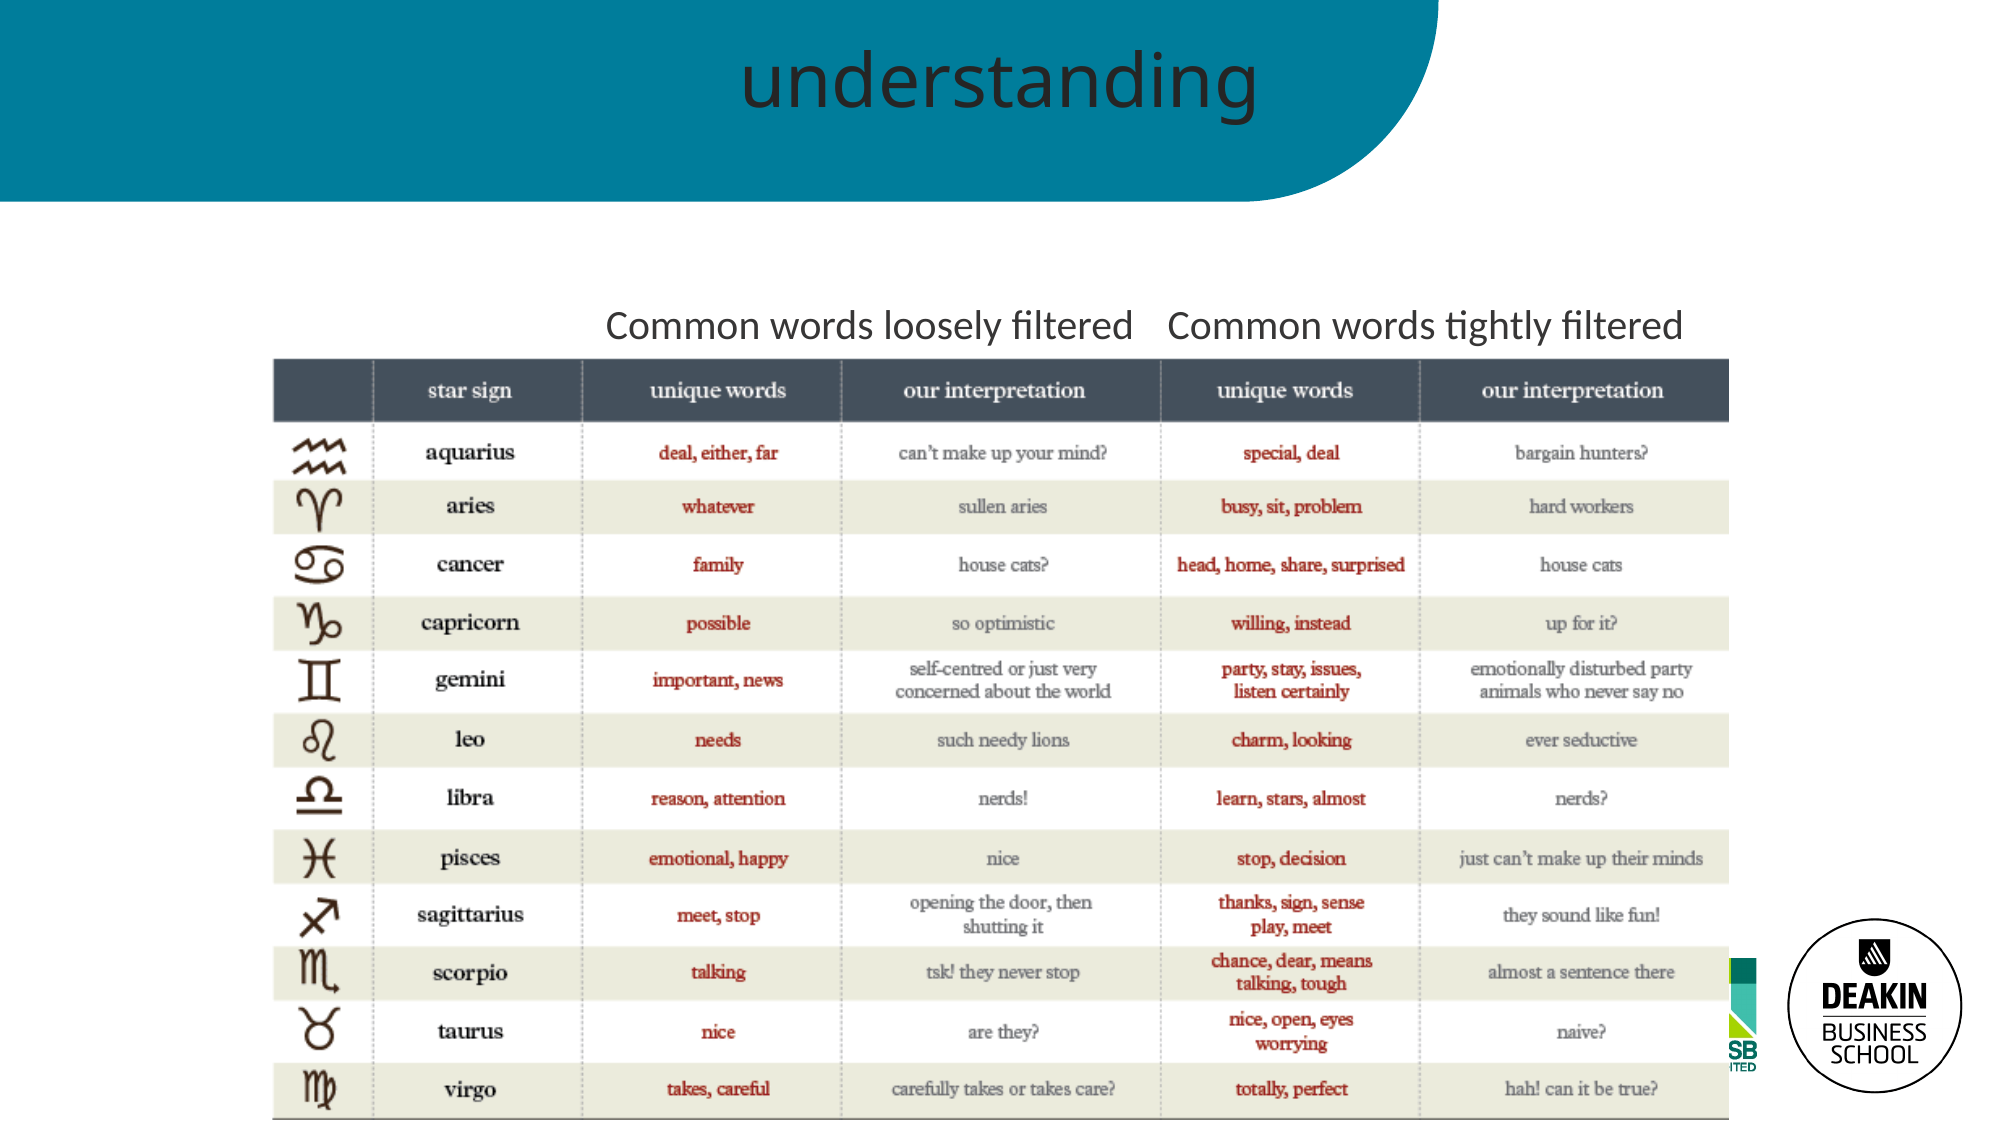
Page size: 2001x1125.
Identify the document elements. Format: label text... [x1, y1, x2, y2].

text_box Common words tightly filtered [1142, 290, 1710, 356]
picture [271, 356, 1757, 1120]
picture [1761, 892, 1988, 1119]
title understanding [303, 42, 1697, 231]
text_box Common words loosely filtered [586, 290, 1142, 356]
